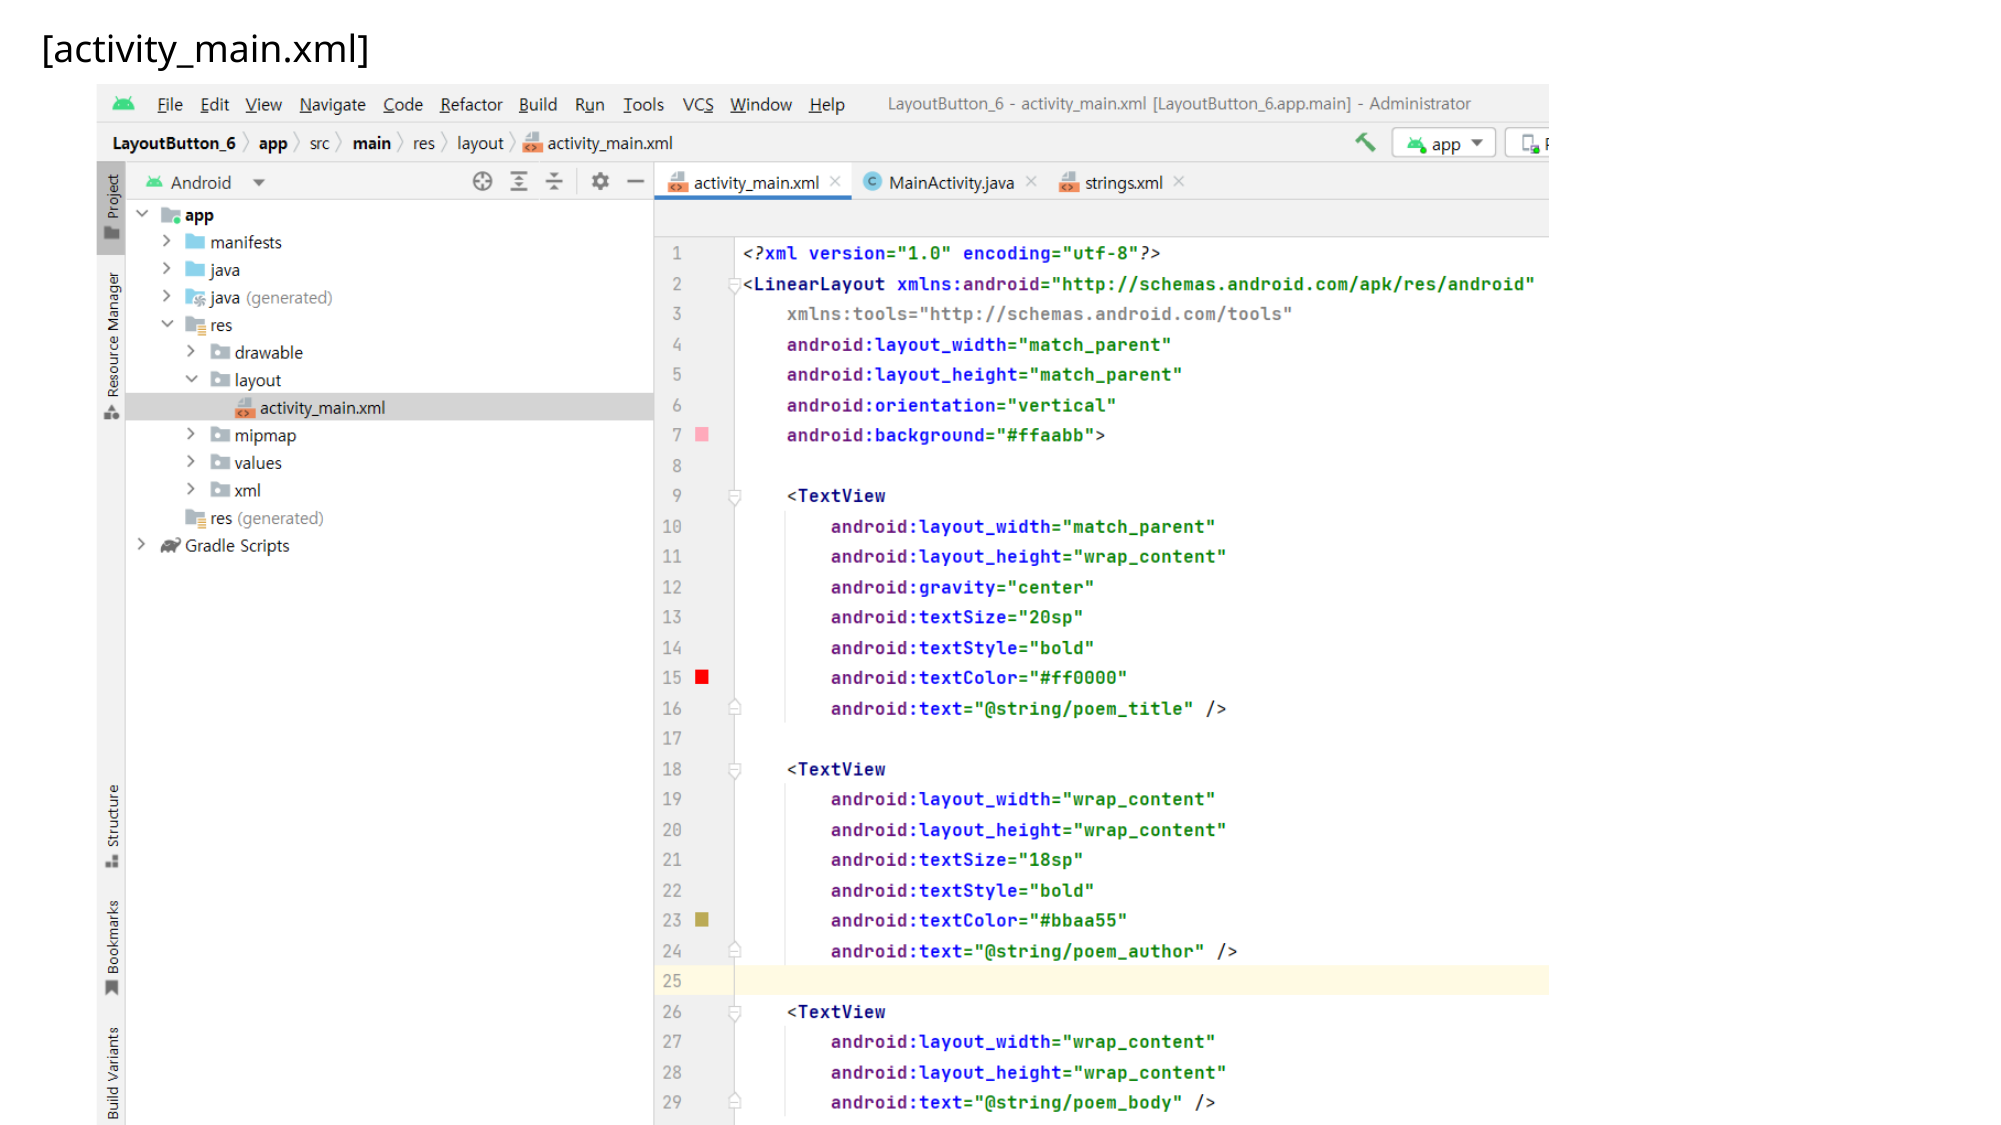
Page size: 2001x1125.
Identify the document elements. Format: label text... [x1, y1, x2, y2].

picture [96, 84, 1549, 1125]
text_box [activity_main.xml] [26, 17, 385, 78]
